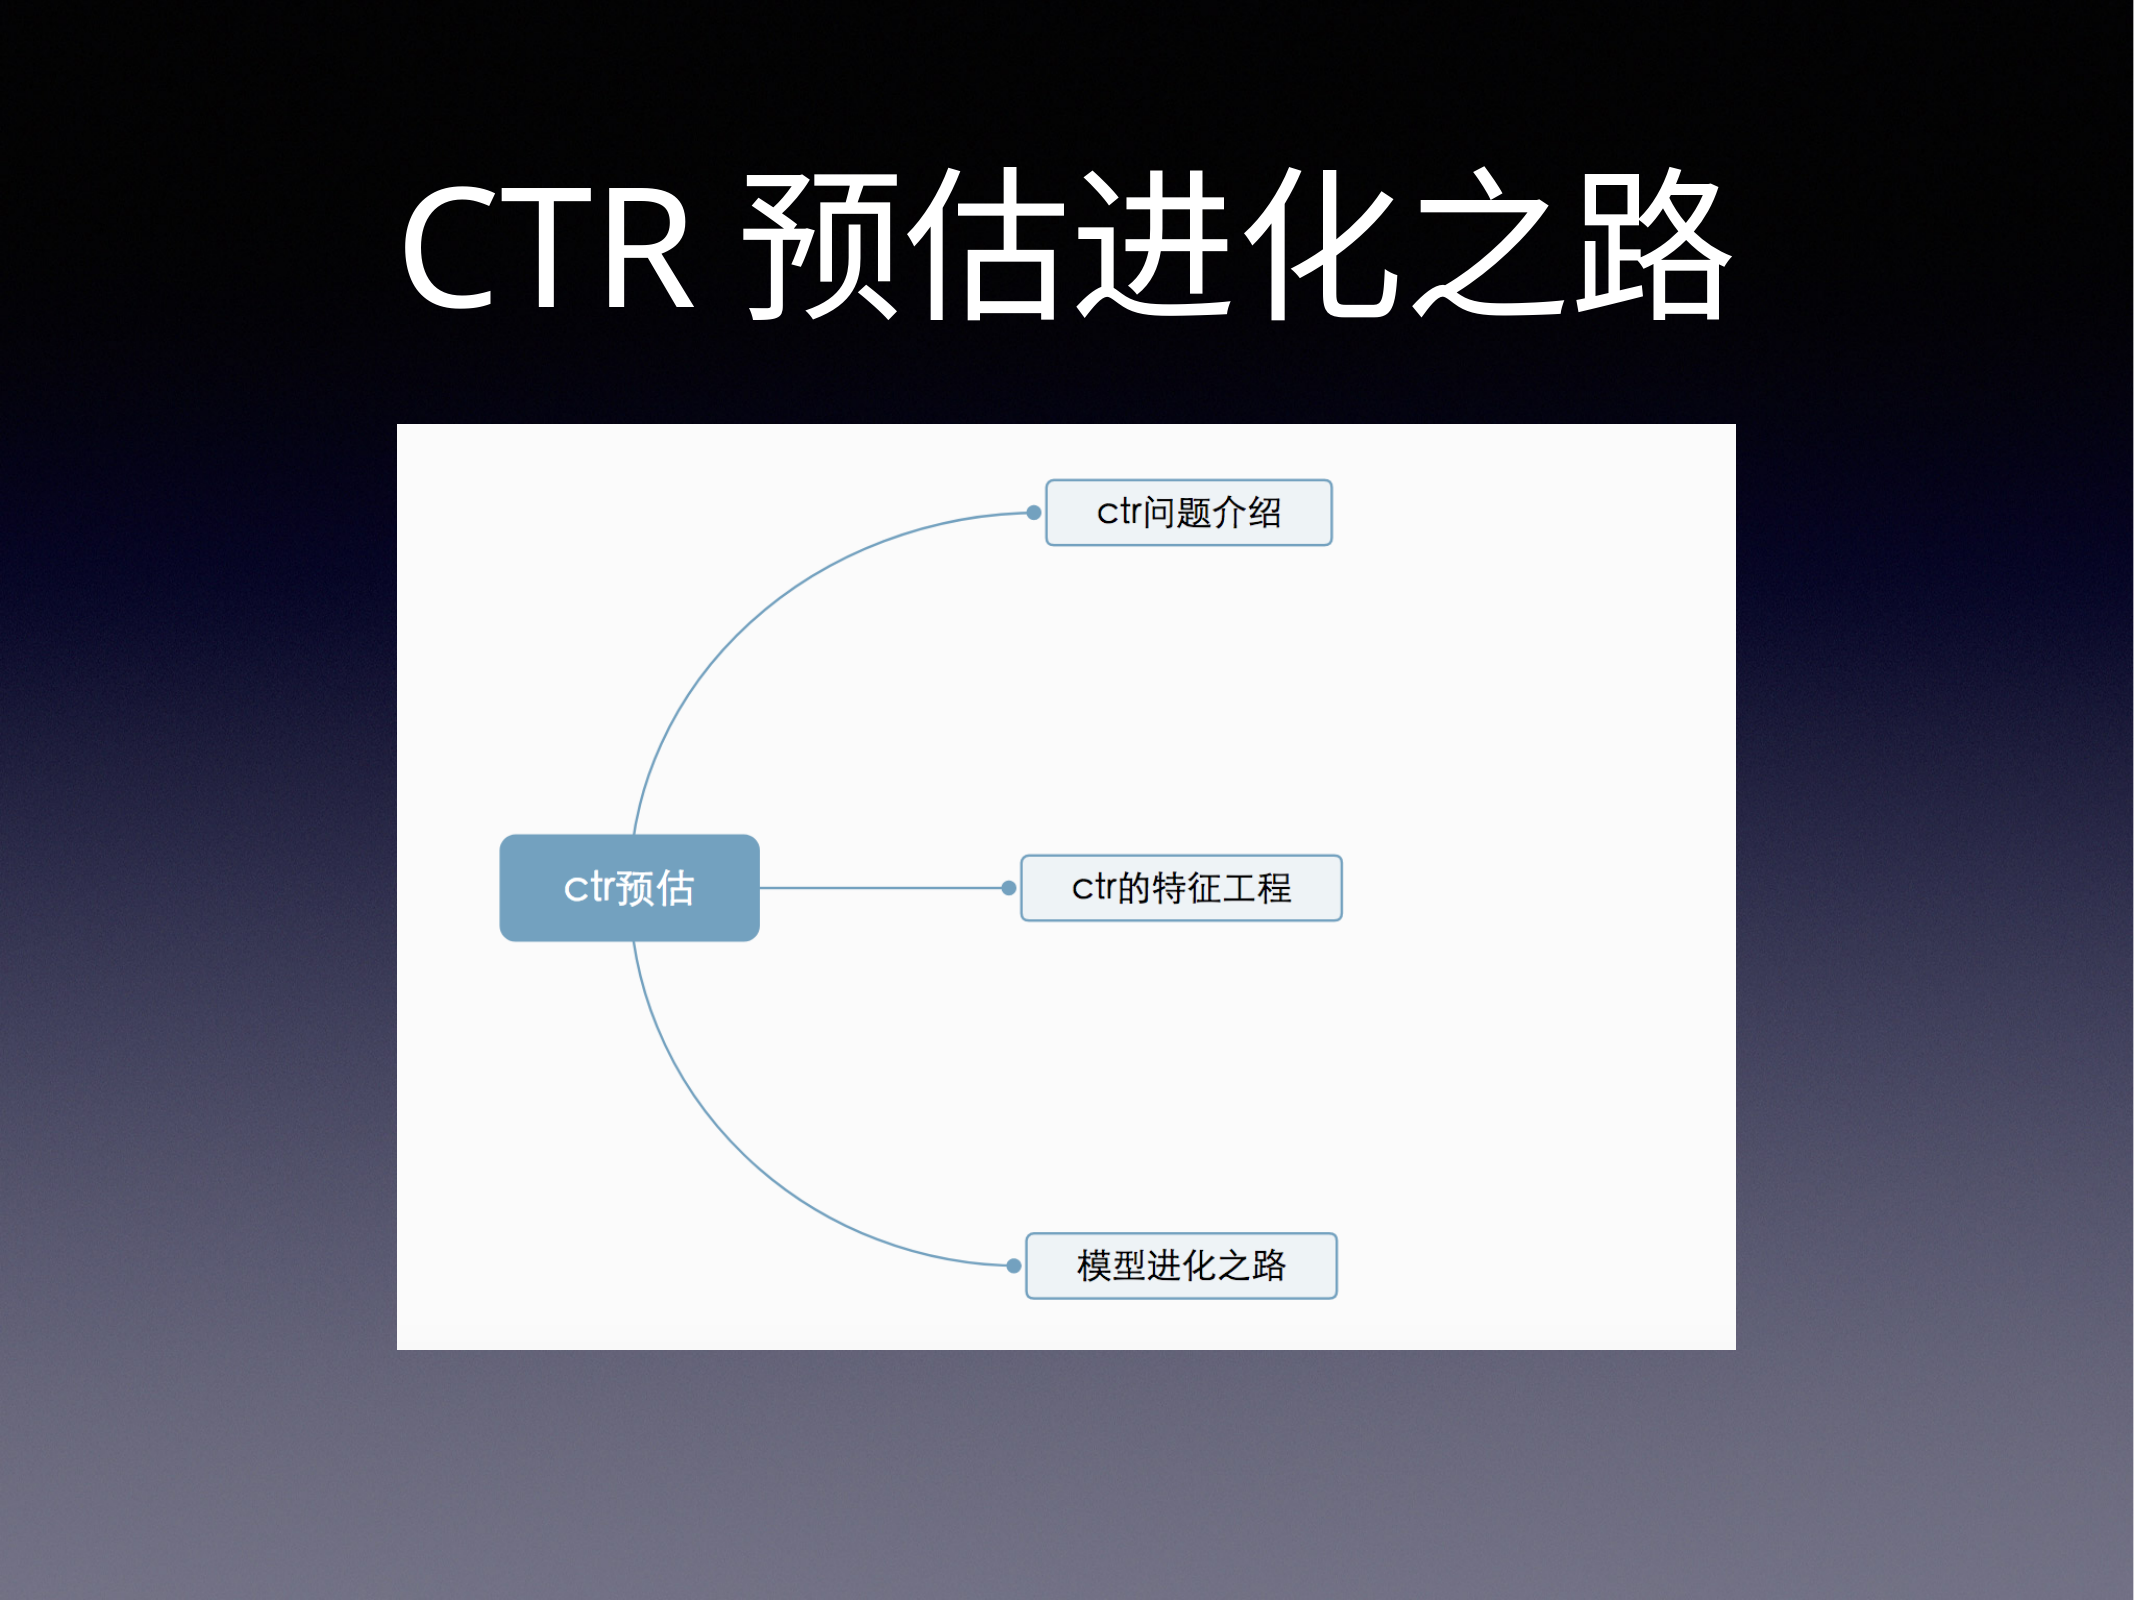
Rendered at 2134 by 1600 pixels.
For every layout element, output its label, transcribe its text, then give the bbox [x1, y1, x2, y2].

picture [0, 0, 2134, 1600]
title CTR预估进化之路 [155, 66, 1978, 416]
